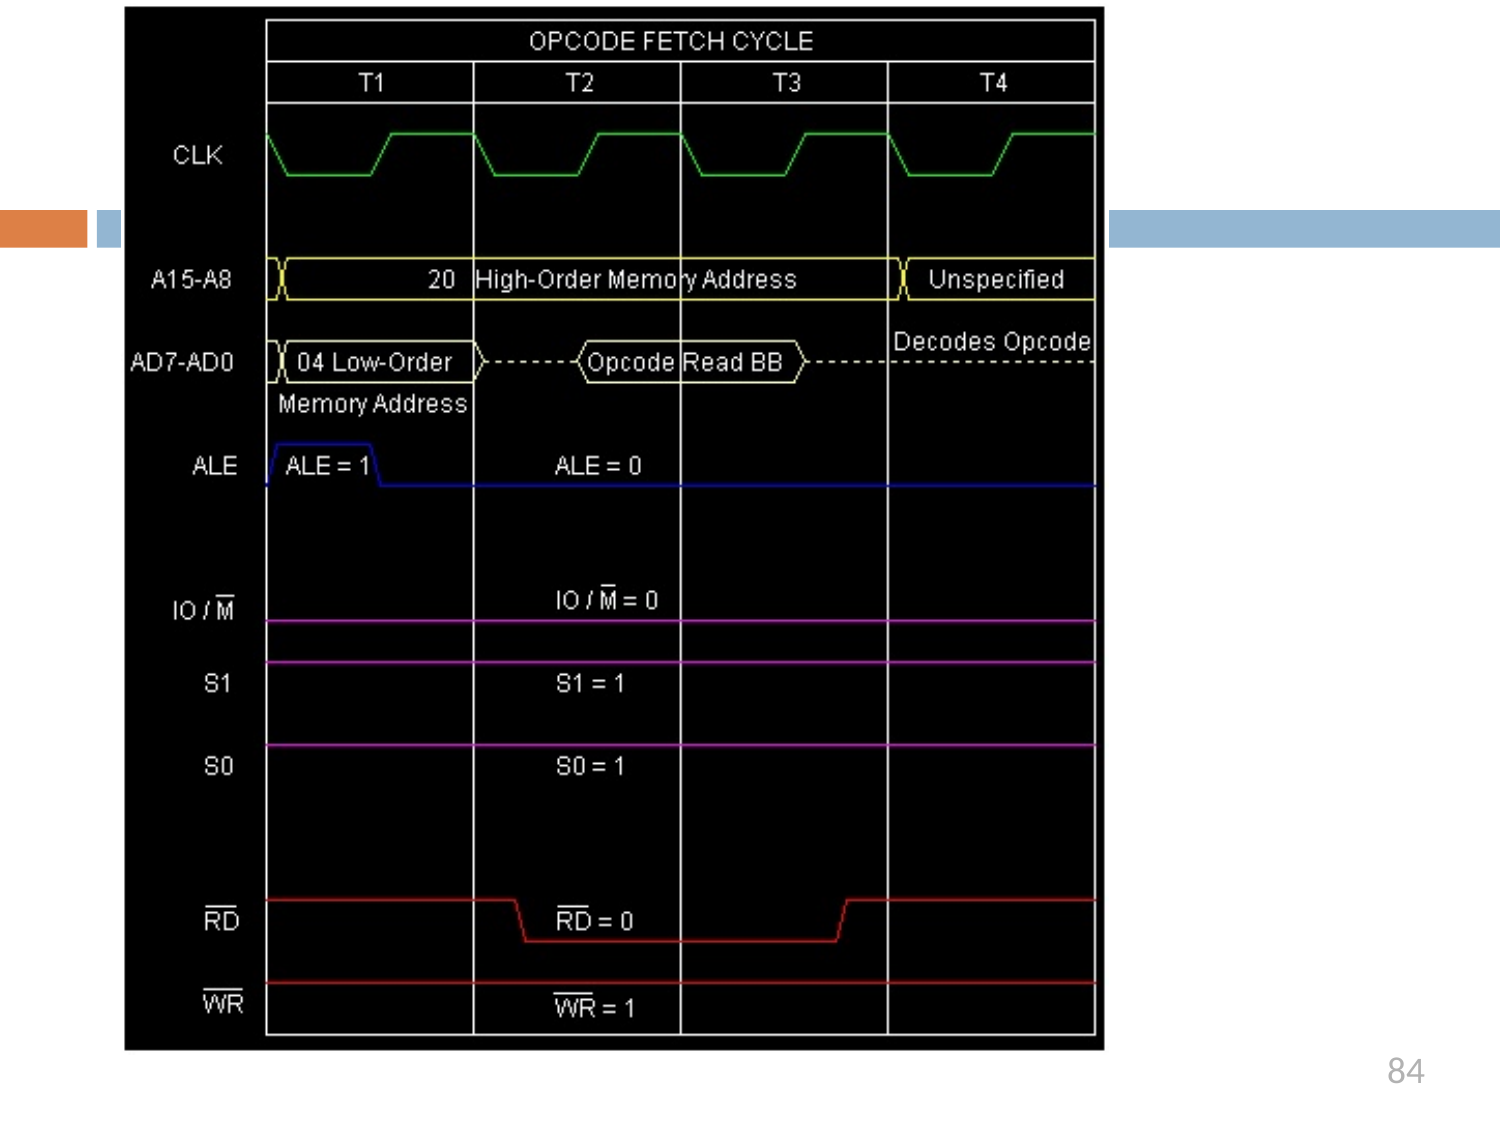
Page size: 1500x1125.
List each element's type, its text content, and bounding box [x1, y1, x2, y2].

slide_number 84 [1080, 1046, 1425, 1103]
picture [120, 2, 1109, 1055]
